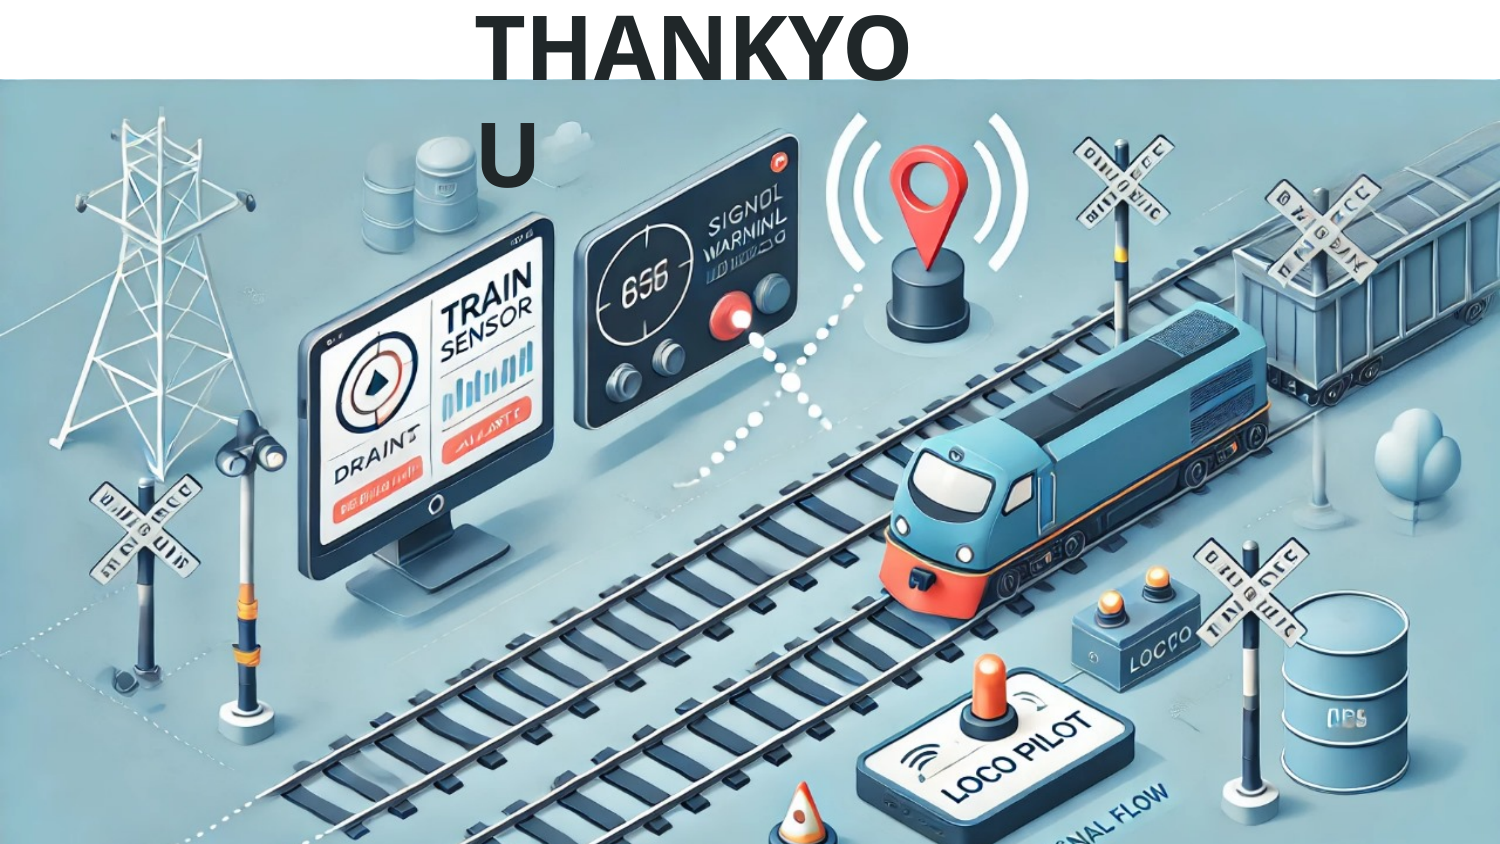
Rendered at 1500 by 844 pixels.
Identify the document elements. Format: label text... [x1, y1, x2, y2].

picture [0, 79, 1500, 844]
text_box THANKYOU [459, 0, 980, 78]
